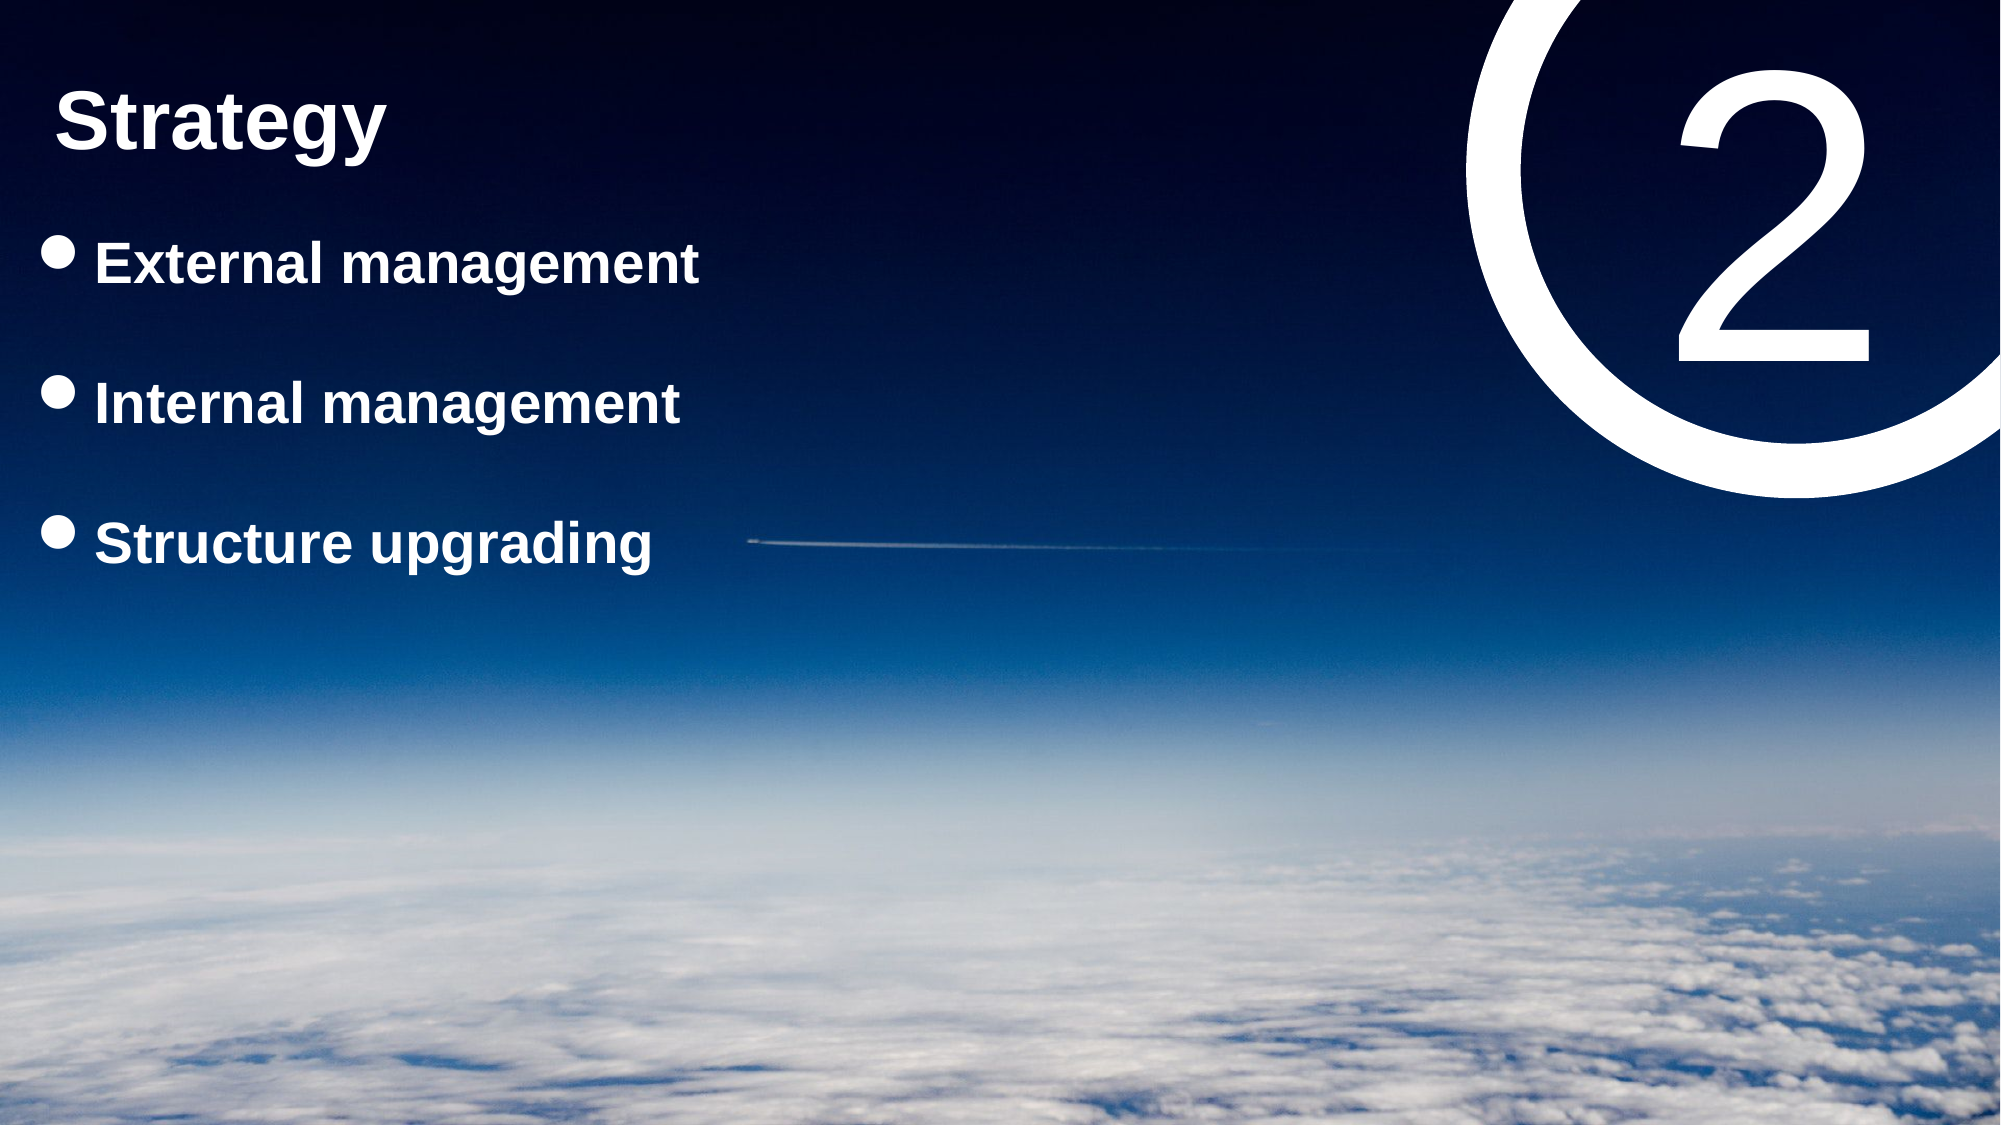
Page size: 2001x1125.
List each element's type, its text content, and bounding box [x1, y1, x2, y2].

text_box External management Internal management Structure upgrading [21, 217, 716, 763]
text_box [1466, 0, 2000, 499]
text_box Strategy [40, 58, 404, 174]
picture [0, 0, 2001, 1125]
